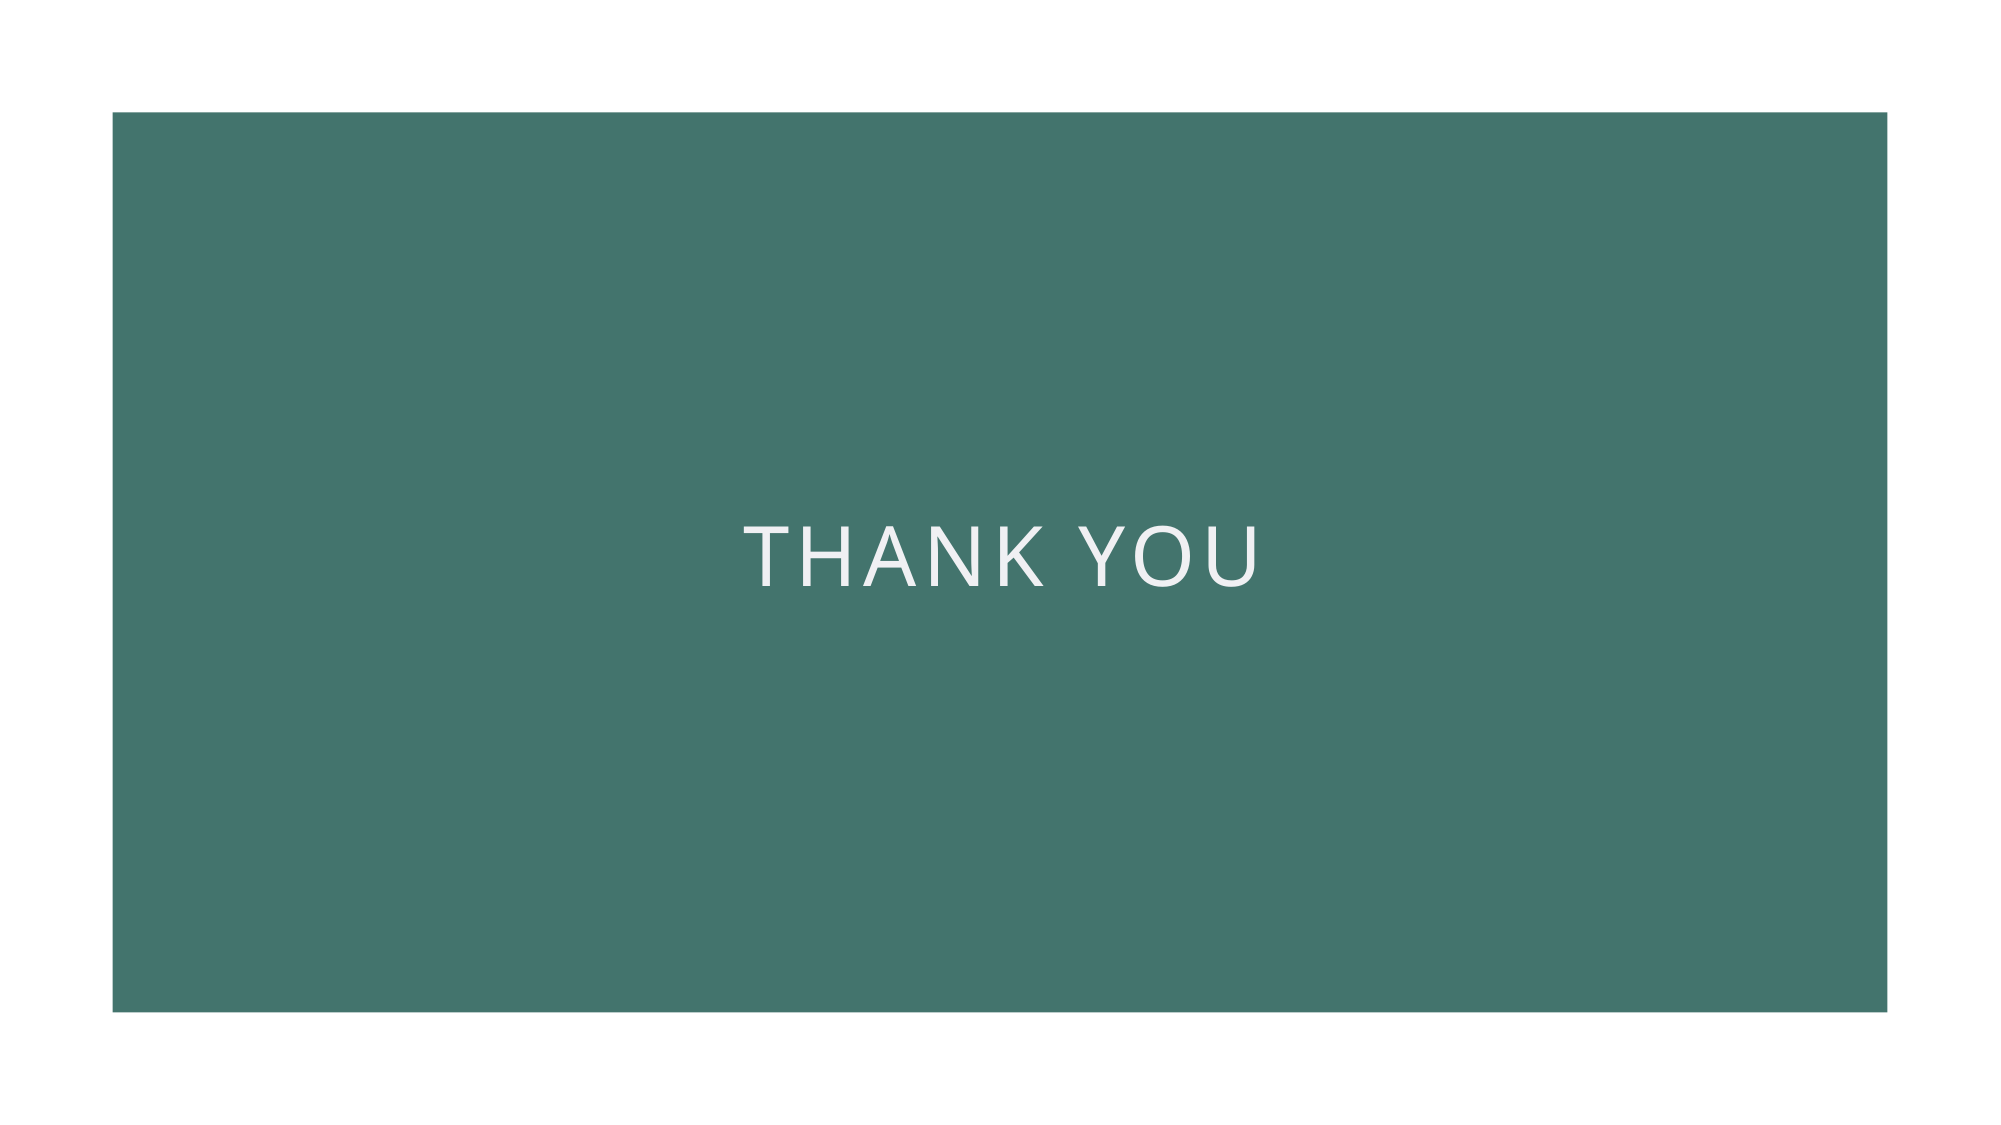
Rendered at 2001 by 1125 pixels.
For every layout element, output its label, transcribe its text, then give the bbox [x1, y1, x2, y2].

text_box [111, 111, 1888, 1013]
text_box [0, 0, 2000, 1125]
title Thank you [337, 224, 1669, 612]
